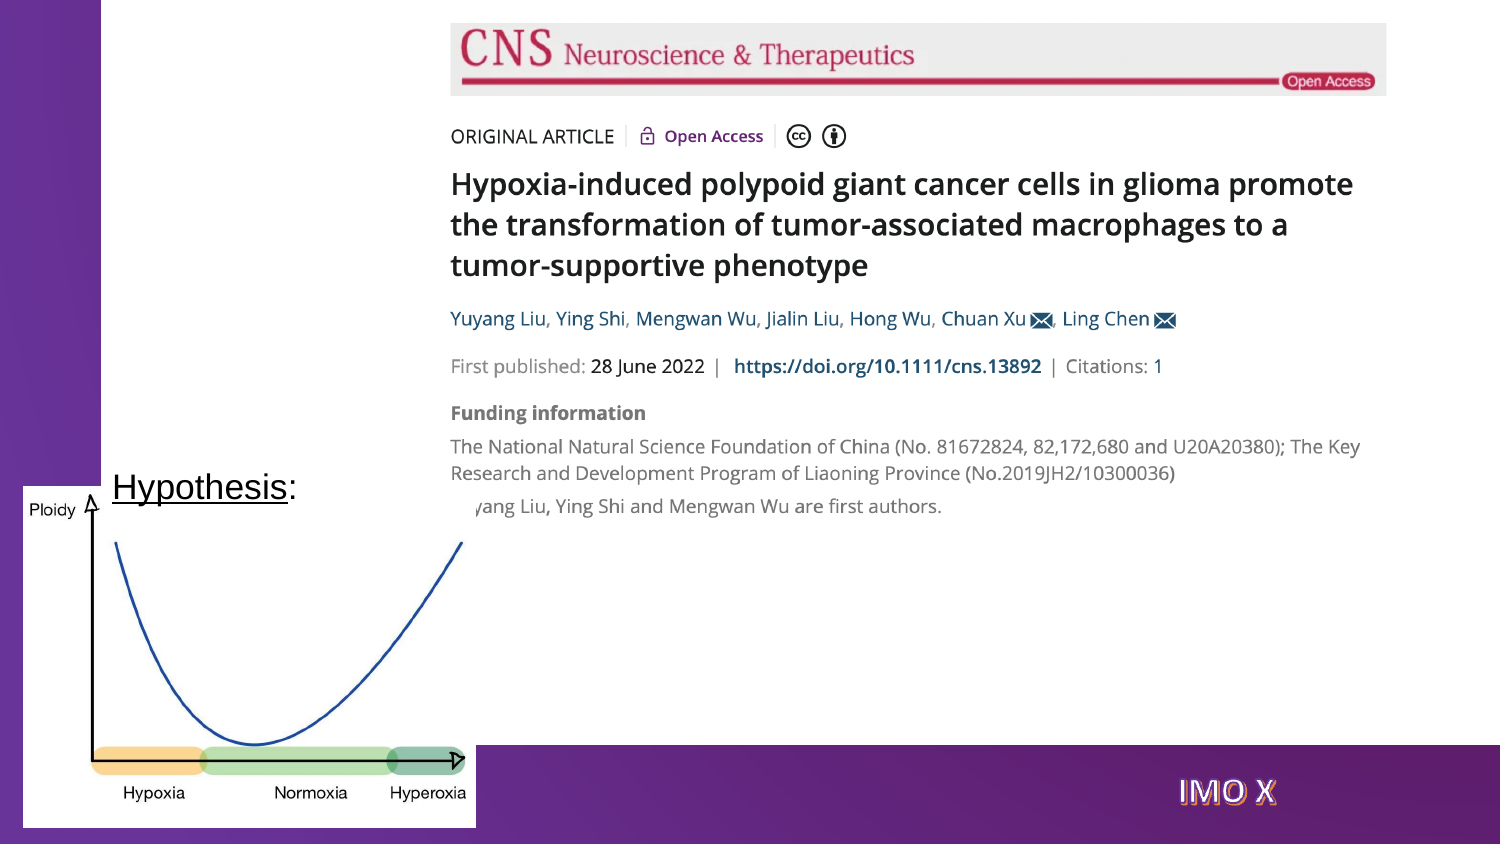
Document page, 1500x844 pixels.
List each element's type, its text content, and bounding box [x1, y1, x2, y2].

picture [0, 0, 1500, 844]
text_box Hypothesis: [97, 449, 434, 485]
